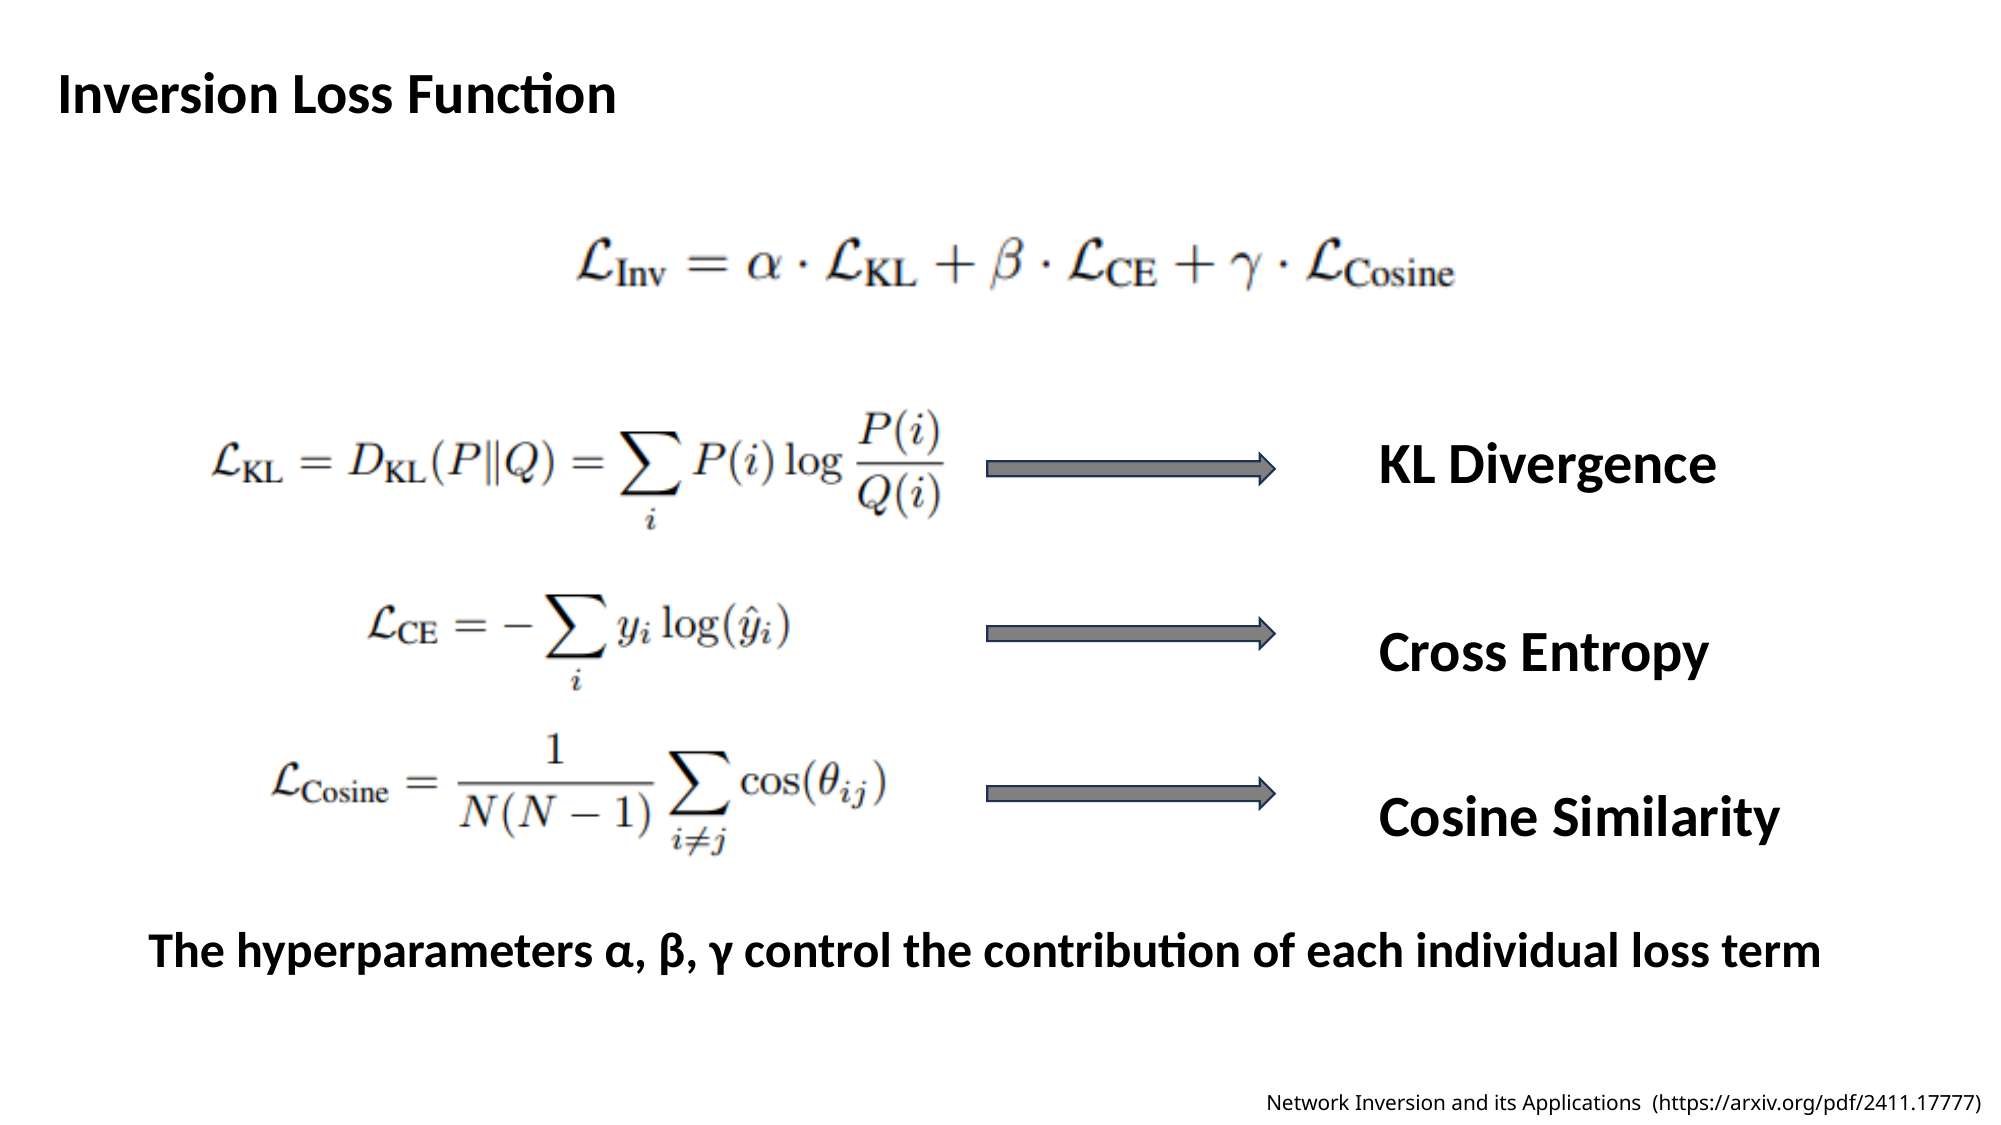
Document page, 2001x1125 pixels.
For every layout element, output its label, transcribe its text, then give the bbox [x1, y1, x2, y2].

picture [147, 373, 1038, 874]
text_box [1038, 616, 1277, 652]
text_box KL Divergence [1364, 418, 1838, 503]
text_box Cross Entropy [1364, 605, 1838, 691]
text_box [1038, 776, 1277, 812]
text_box [1038, 451, 1277, 487]
text_box Inversion Loss Function [42, 47, 860, 133]
picture [526, 176, 1474, 342]
text_box Cosine Similarity [1364, 770, 1838, 856]
text_box Network Inversion and its Applications (https://arxiv.org/pdf/2411.17777) [999, 1081, 2000, 1122]
text_box The hyperparameters α, β, γ control the contribution of each individual loss term [133, 910, 1942, 985]
